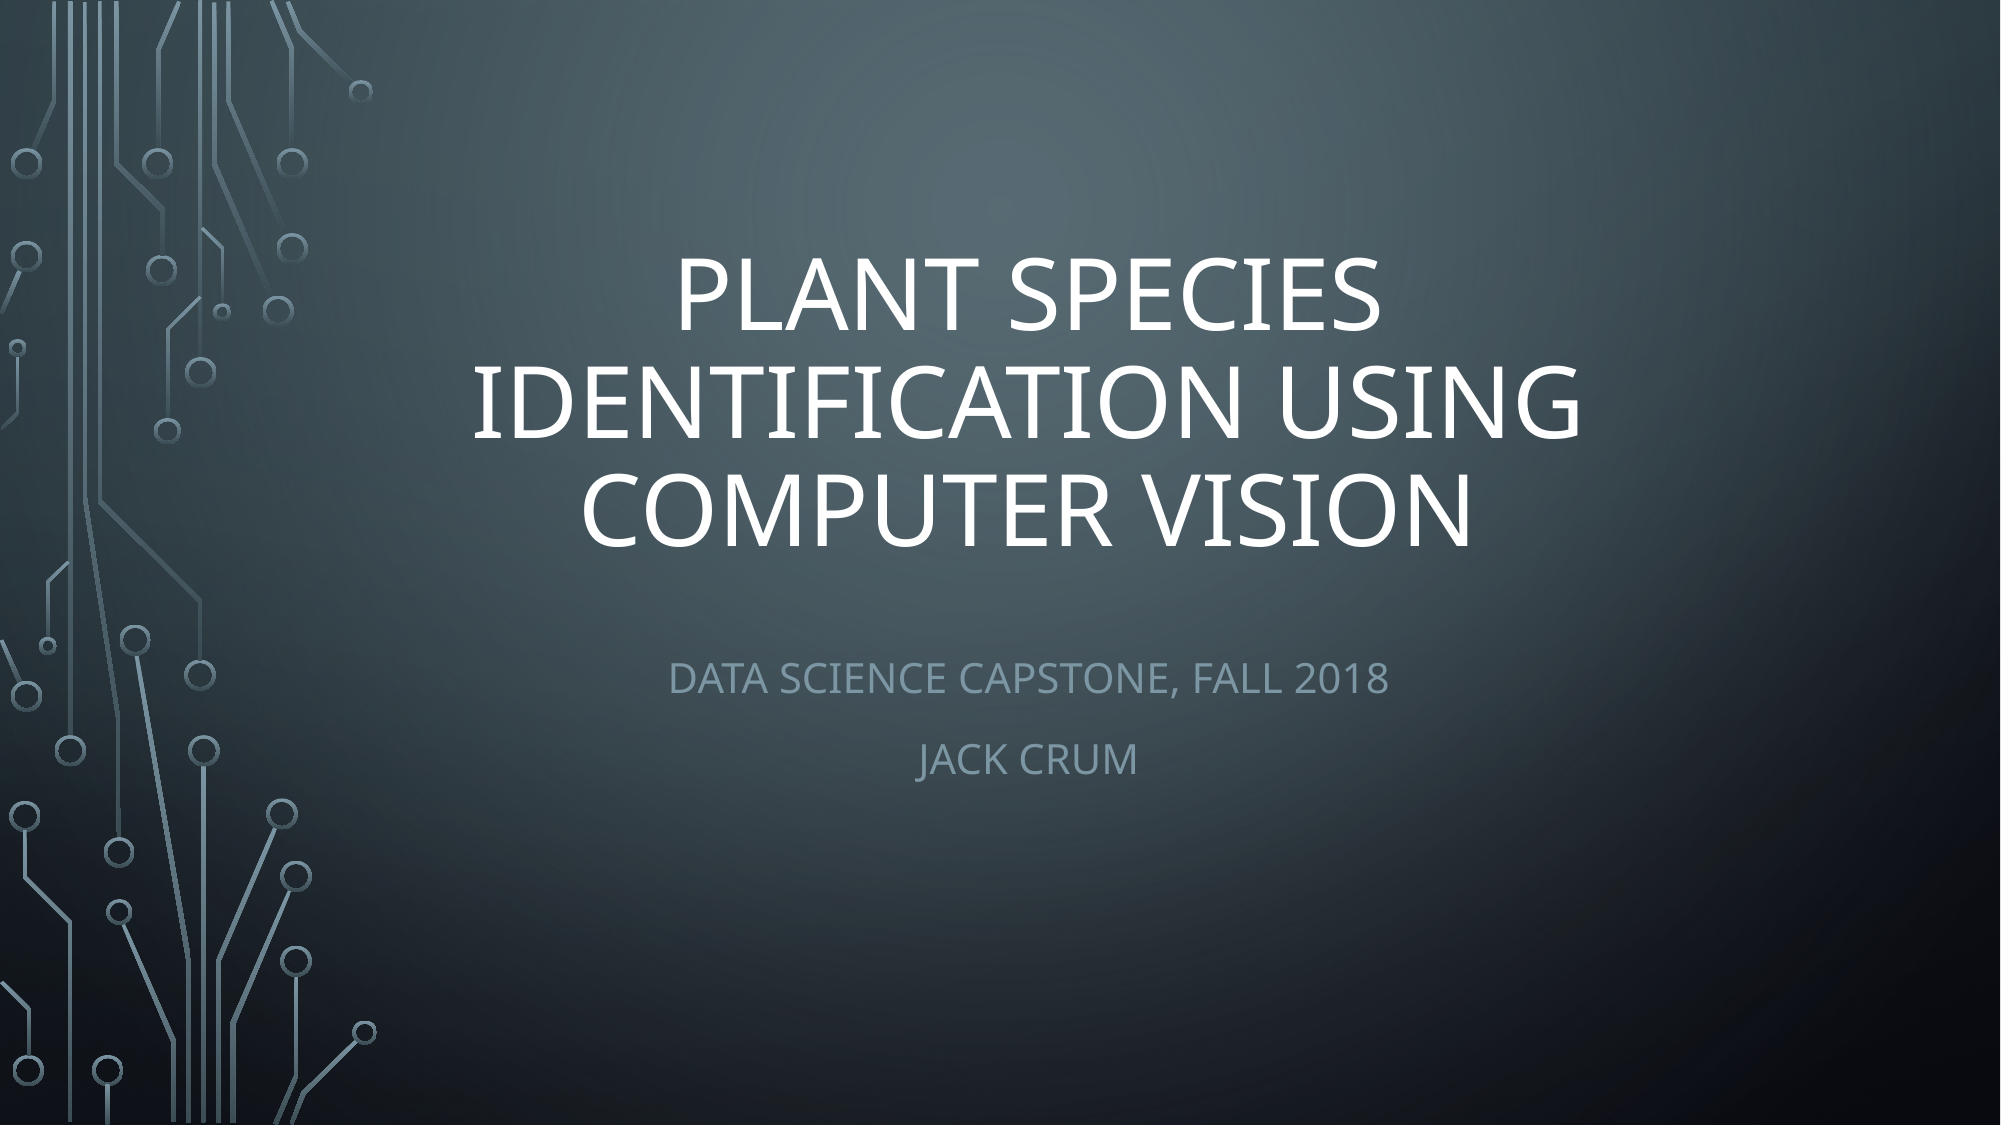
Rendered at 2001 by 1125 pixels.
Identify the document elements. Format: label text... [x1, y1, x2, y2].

subtitle Data Science capstone, fall 2018 Jack Crum [307, 634, 1750, 863]
title Plant species identification using computer vision [307, 184, 1750, 576]
